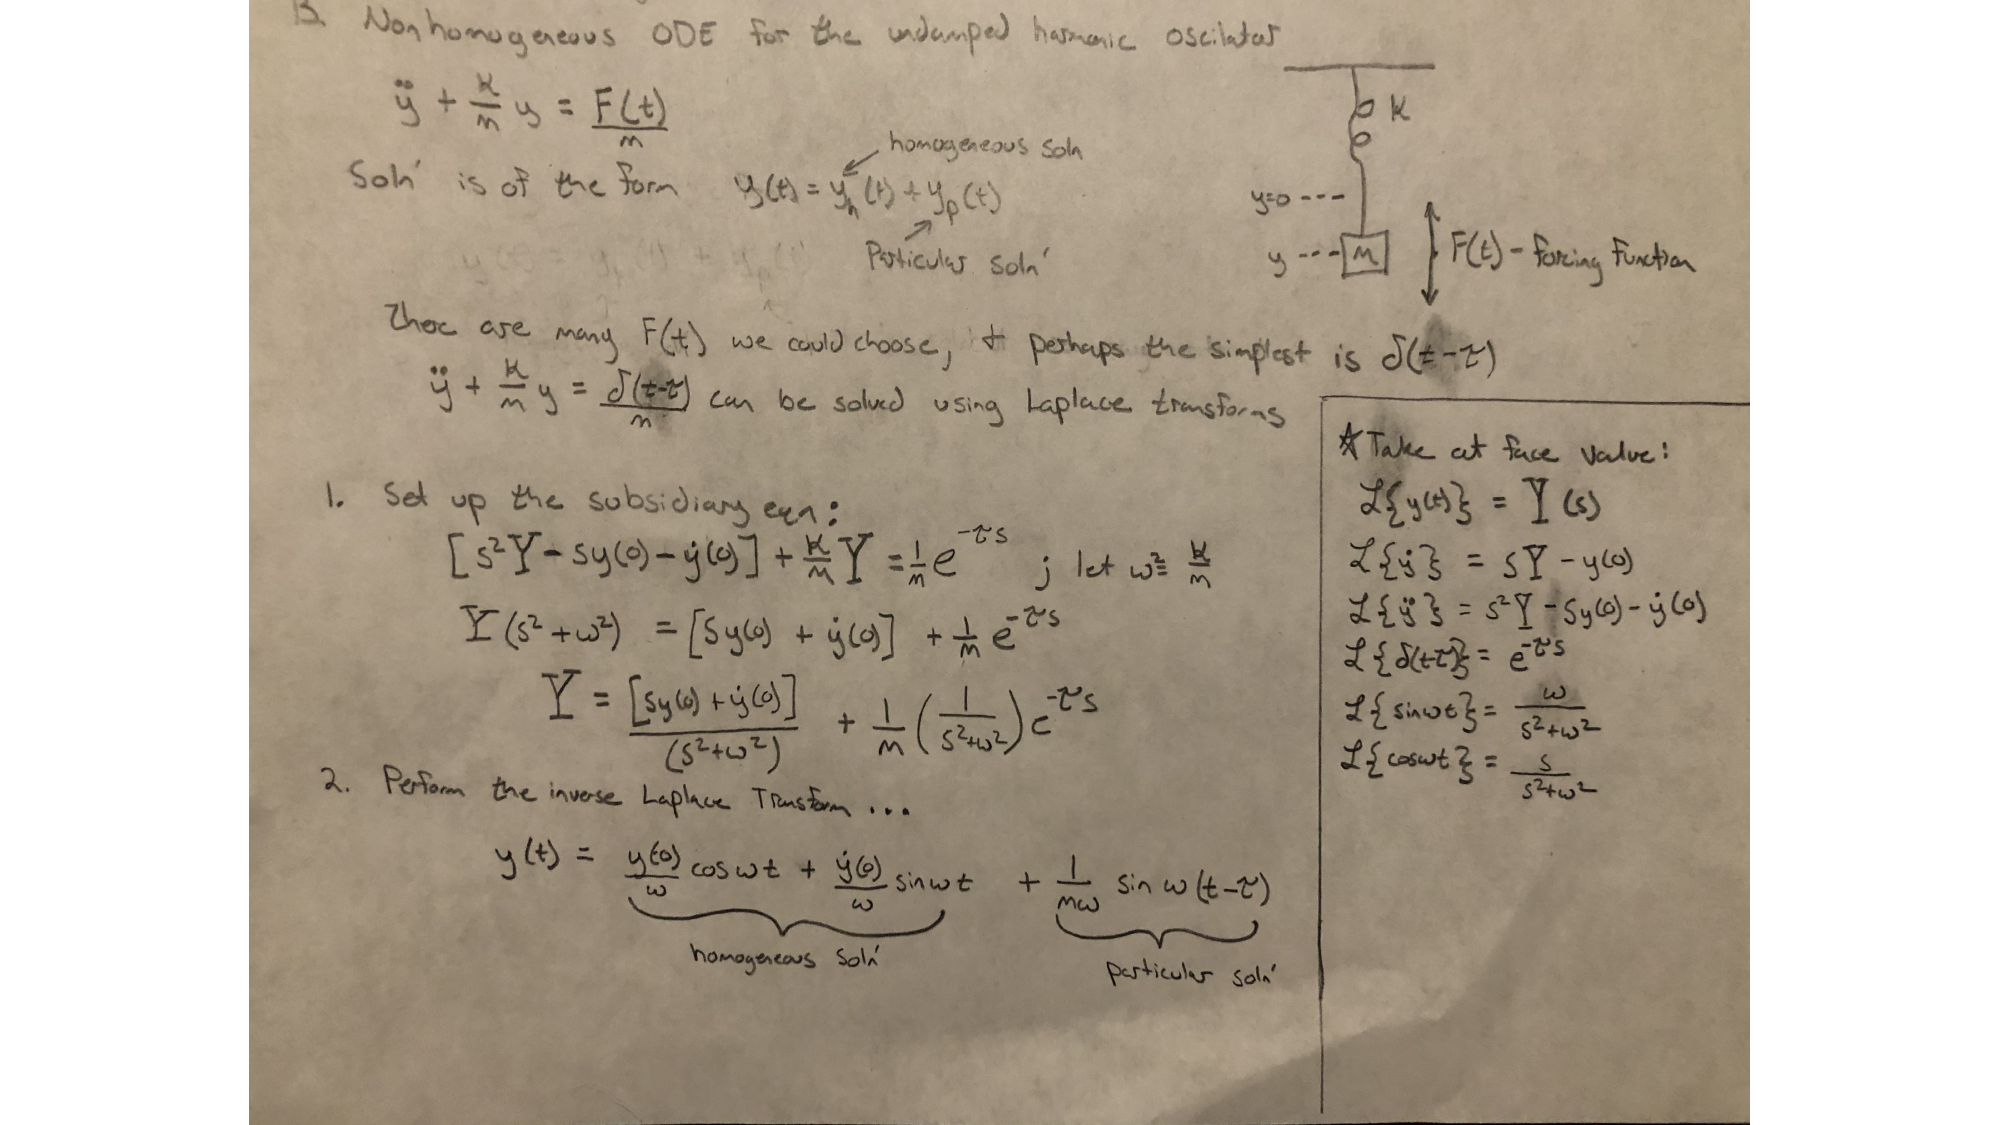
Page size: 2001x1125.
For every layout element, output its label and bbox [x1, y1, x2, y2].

picture [249, 0, 1750, 1125]
